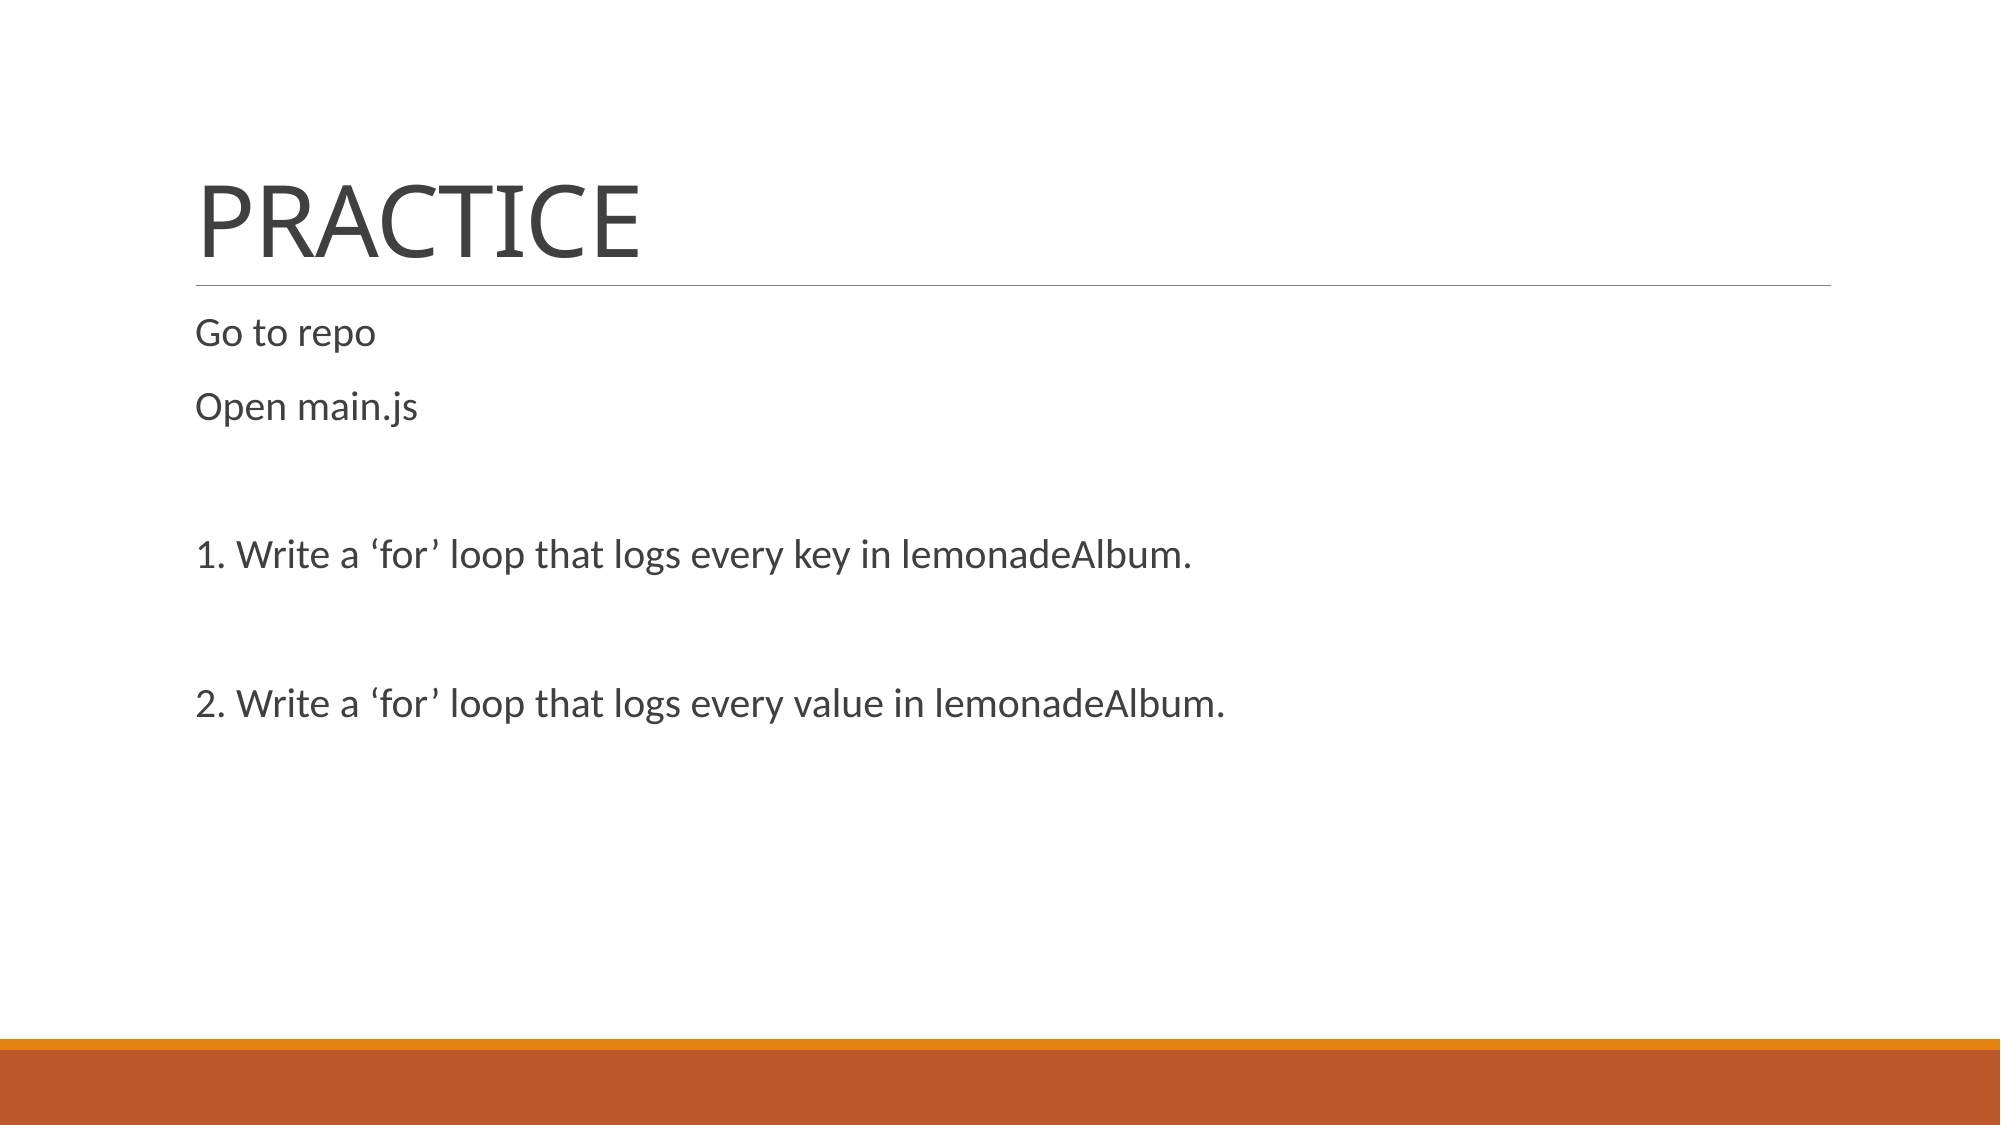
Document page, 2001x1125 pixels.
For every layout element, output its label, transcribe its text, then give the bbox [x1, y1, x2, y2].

list Go to repo Open main.js 1. Write a ‘for’ loop that logs every key in lemonadeAlbum. 2. Write a ‘for’ loop that logs every value in lemonadeAlbum. [180, 302, 1830, 963]
title PRACTICE [180, 47, 1830, 285]
